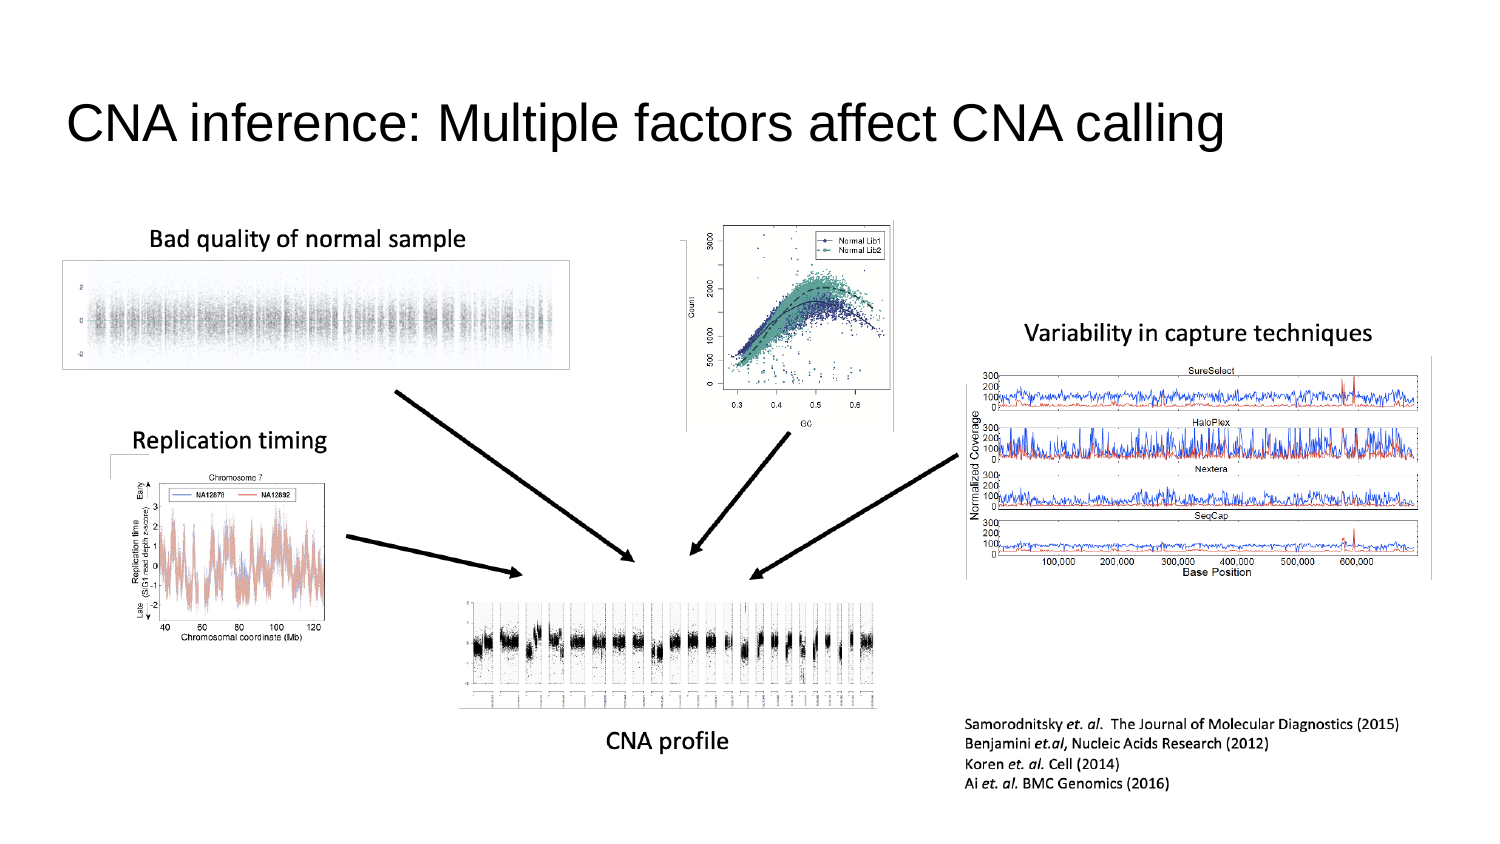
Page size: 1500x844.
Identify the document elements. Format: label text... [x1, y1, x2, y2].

title CNA inference: Multiple factors affect CNA calling [51, 72, 1449, 167]
picture [50, 212, 1432, 803]
